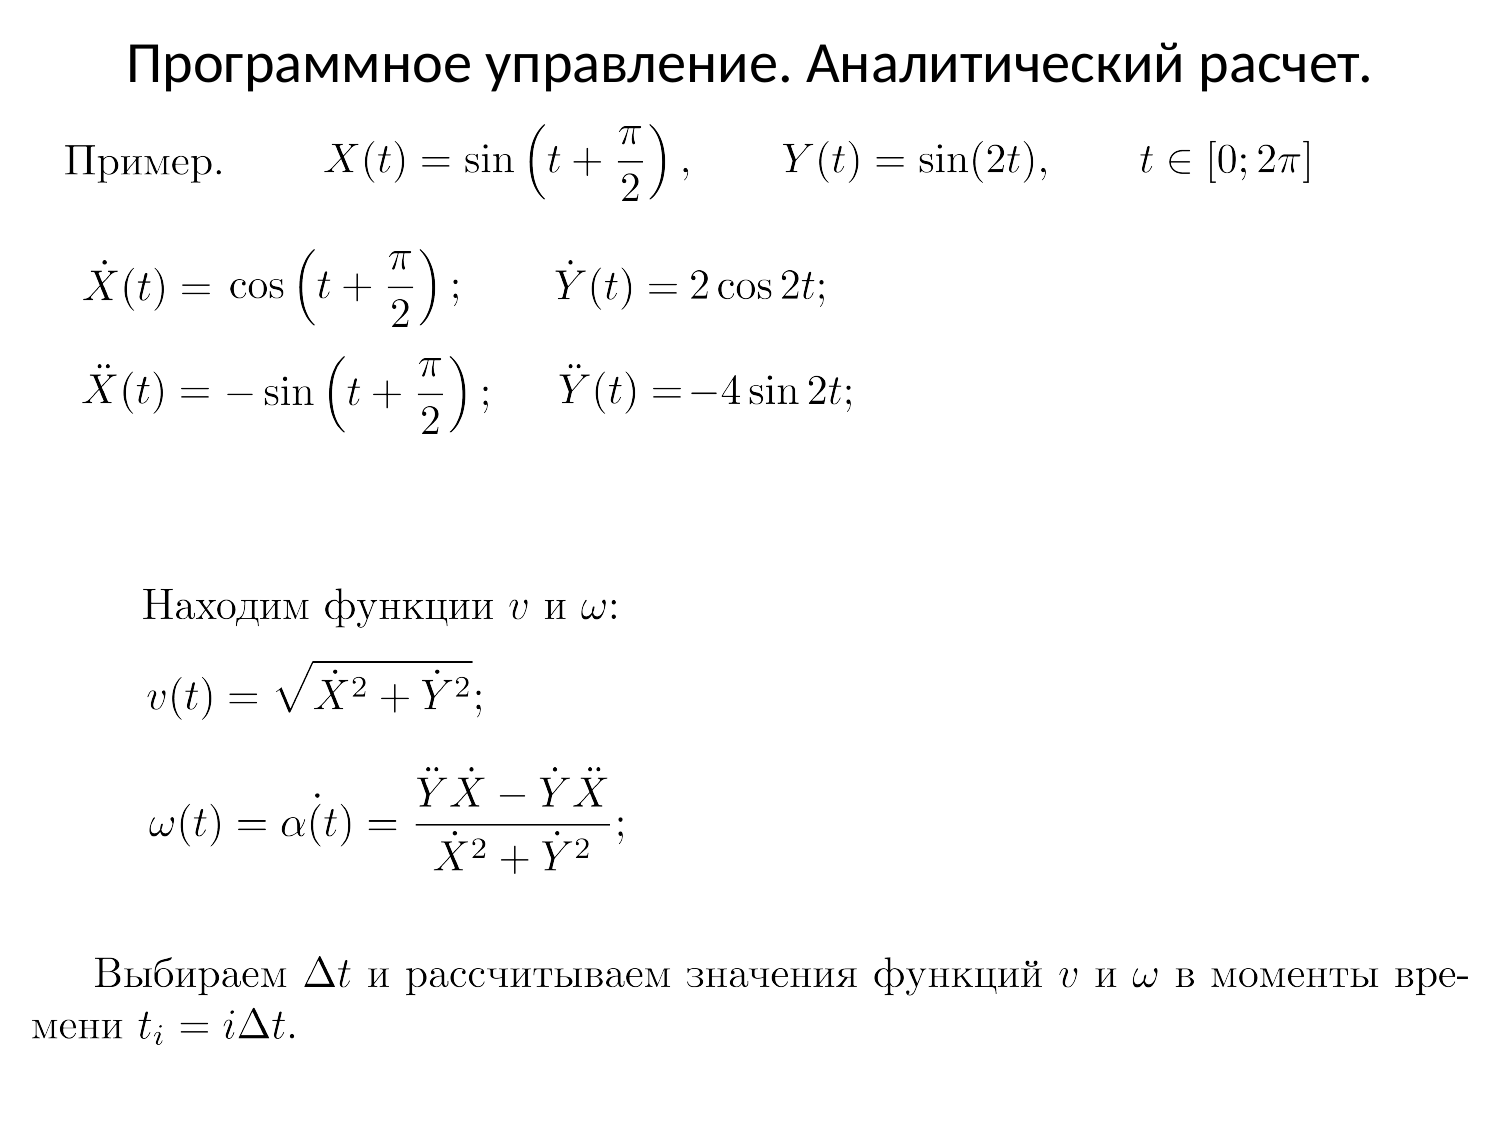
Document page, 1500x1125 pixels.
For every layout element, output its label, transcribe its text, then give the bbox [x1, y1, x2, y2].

picture [83, 260, 210, 311]
picture [691, 270, 824, 307]
picture [230, 249, 459, 327]
picture [555, 260, 677, 310]
picture [691, 375, 851, 412]
picture [147, 661, 481, 720]
title Программное управление. Аналитический расчет. [82, 17, 1418, 111]
picture [324, 124, 1309, 201]
picture [149, 767, 623, 874]
picture [143, 588, 616, 628]
picture [32, 956, 1468, 1045]
picture [226, 356, 488, 434]
picture [81, 364, 209, 414]
picture [559, 364, 681, 414]
picture [65, 145, 221, 183]
